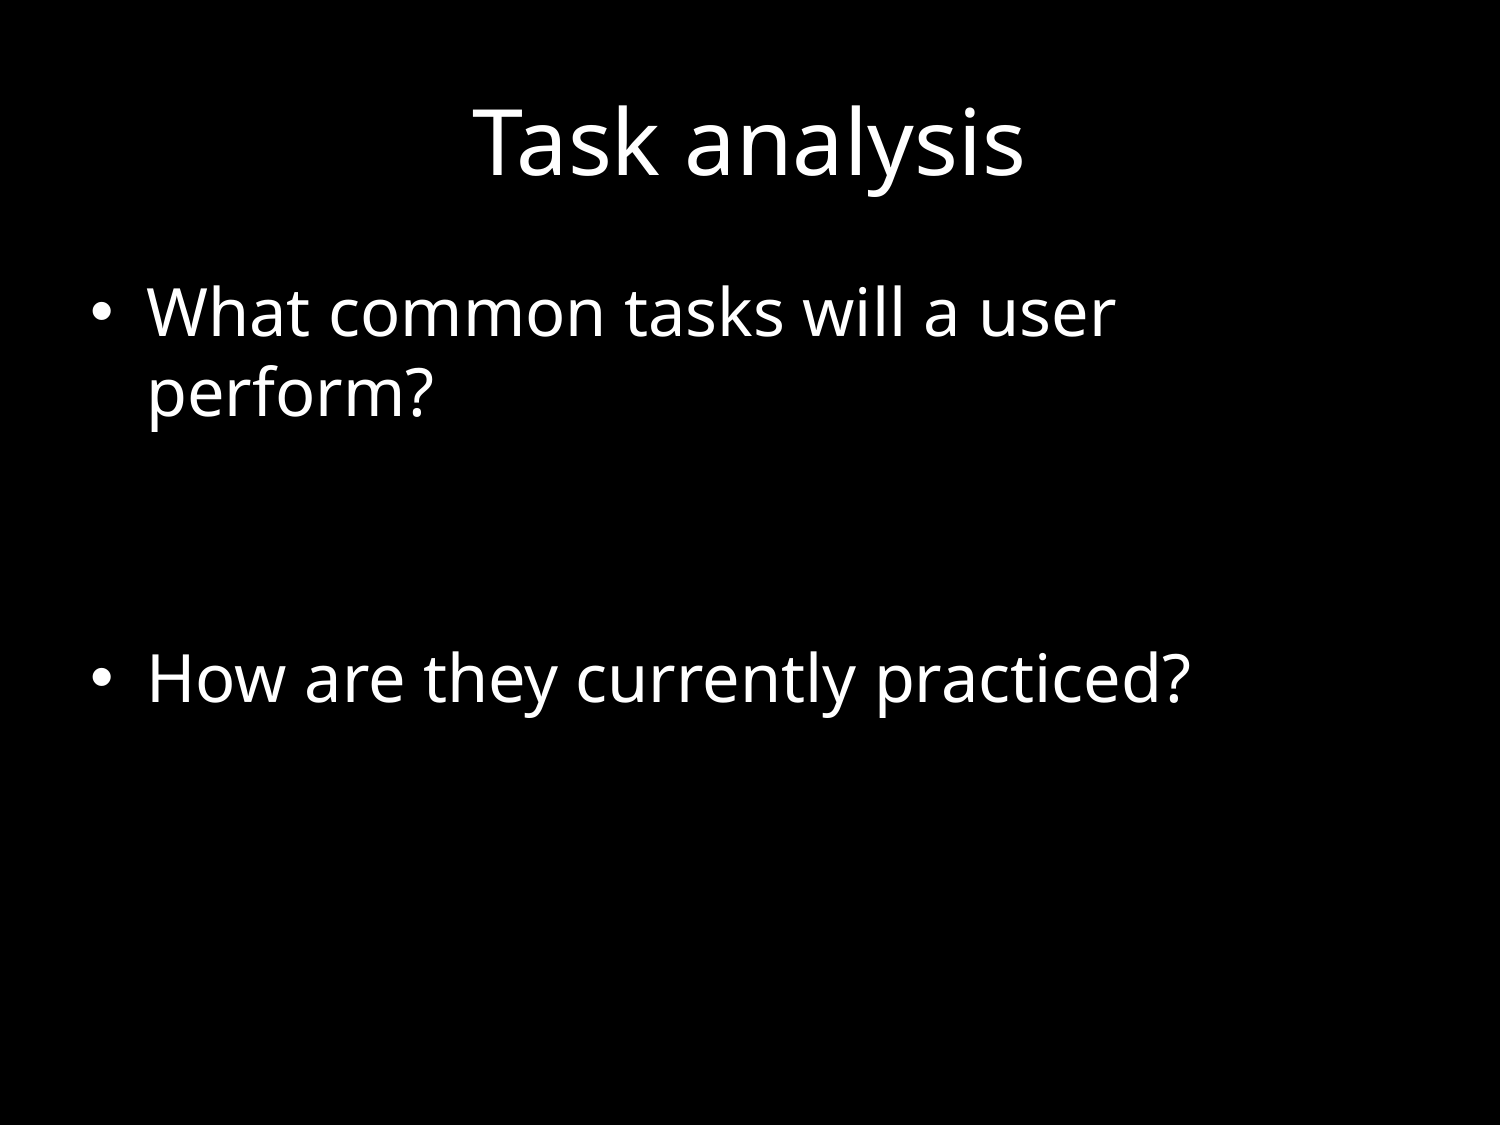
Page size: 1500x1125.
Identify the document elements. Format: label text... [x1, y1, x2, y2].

title Task analysis [75, 45, 1425, 233]
list What common tasks will a user perform? How are they currently practiced? [75, 262, 1425, 1005]
